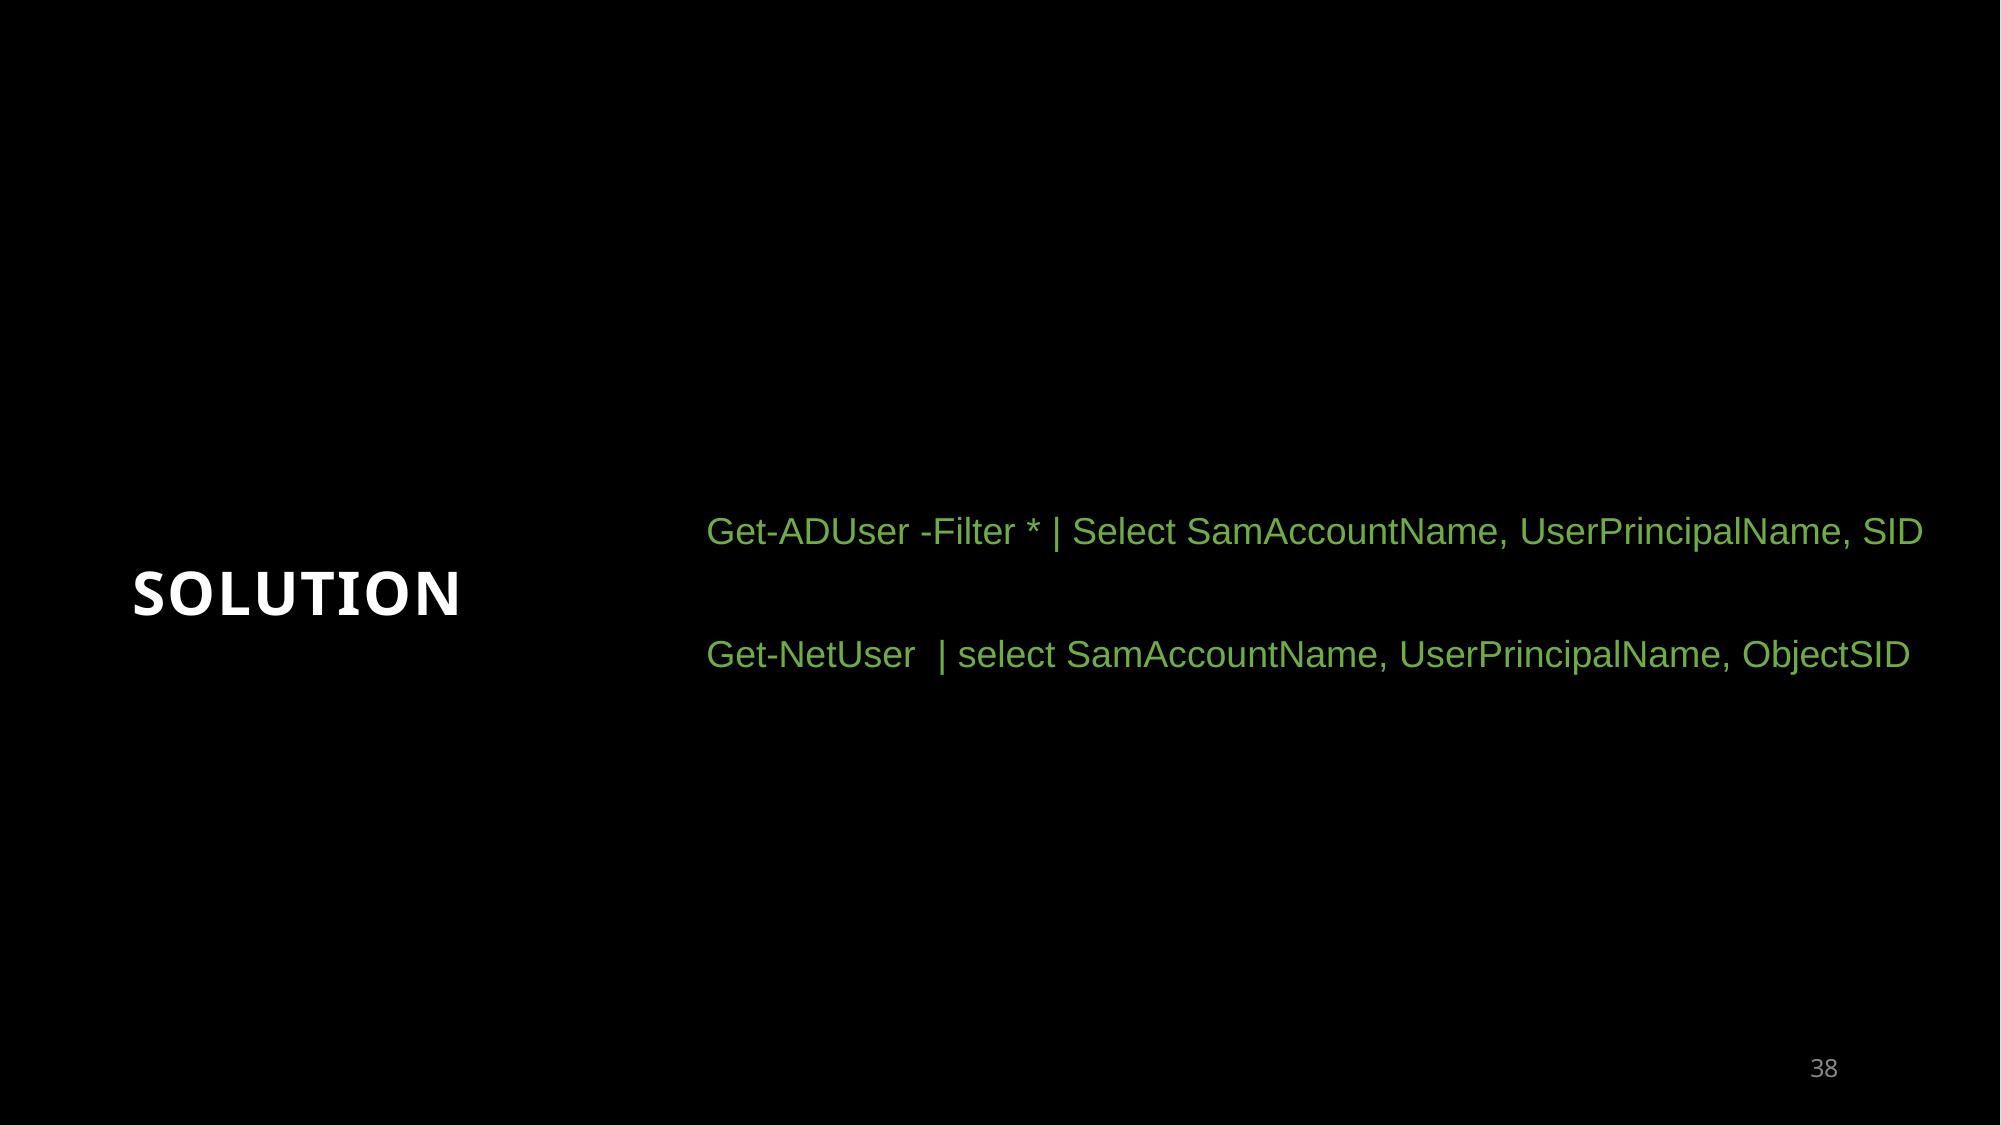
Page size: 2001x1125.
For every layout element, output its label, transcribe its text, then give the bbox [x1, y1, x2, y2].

text_box SOLUTION [130, 552, 507, 628]
text_box Get-ADUser -Filter * | Select SamAccountName, UserPrincipalName, SID [704, 505, 1929, 553]
slide_number 100 [897, 1033, 1887, 1125]
text_box Get-NetUser | select SamAccountName, UserPrincipalName, ObjectSID [704, 627, 1917, 675]
